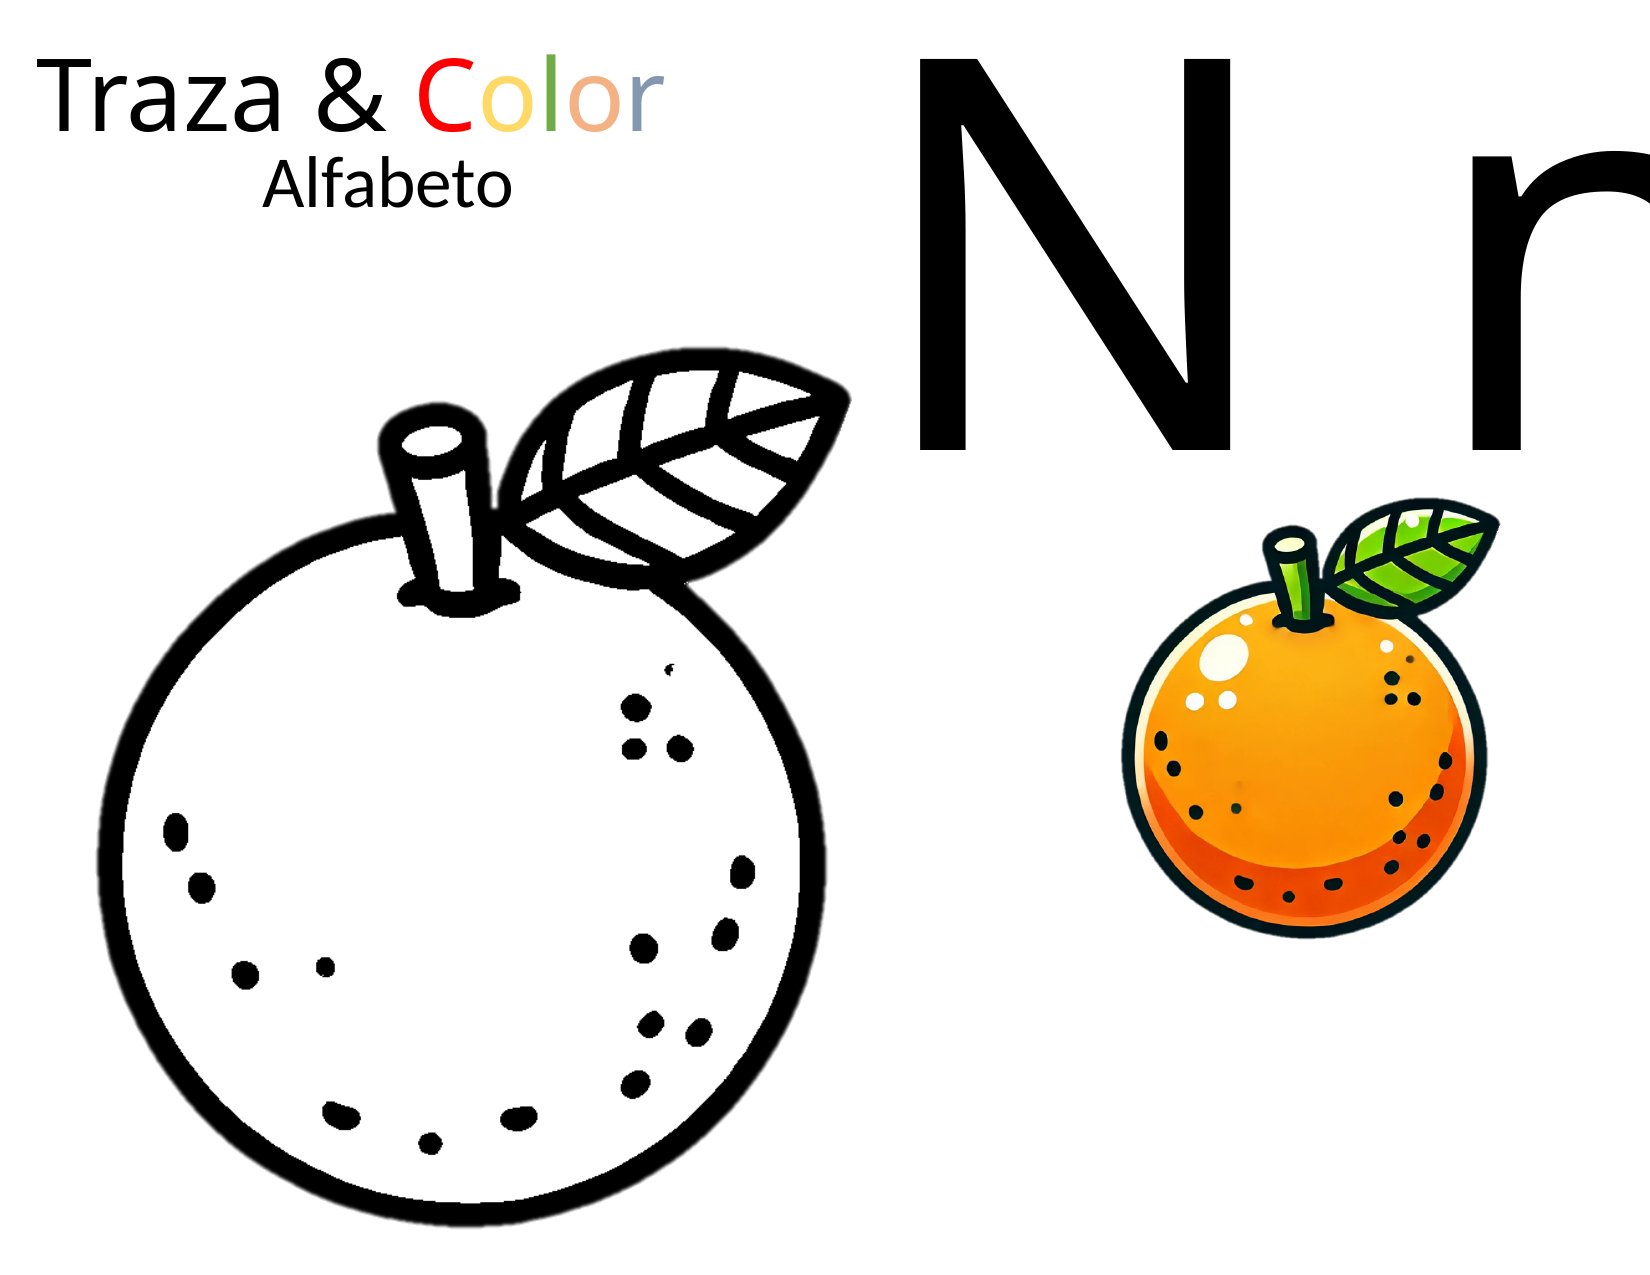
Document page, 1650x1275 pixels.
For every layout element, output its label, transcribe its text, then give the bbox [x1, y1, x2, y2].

text_box Traza & Color [21, 23, 825, 160]
text_box Alfabeto [63, 160, 714, 209]
picture [0, 209, 1623, 1275]
text_box N n [853, 0, 1650, 568]
